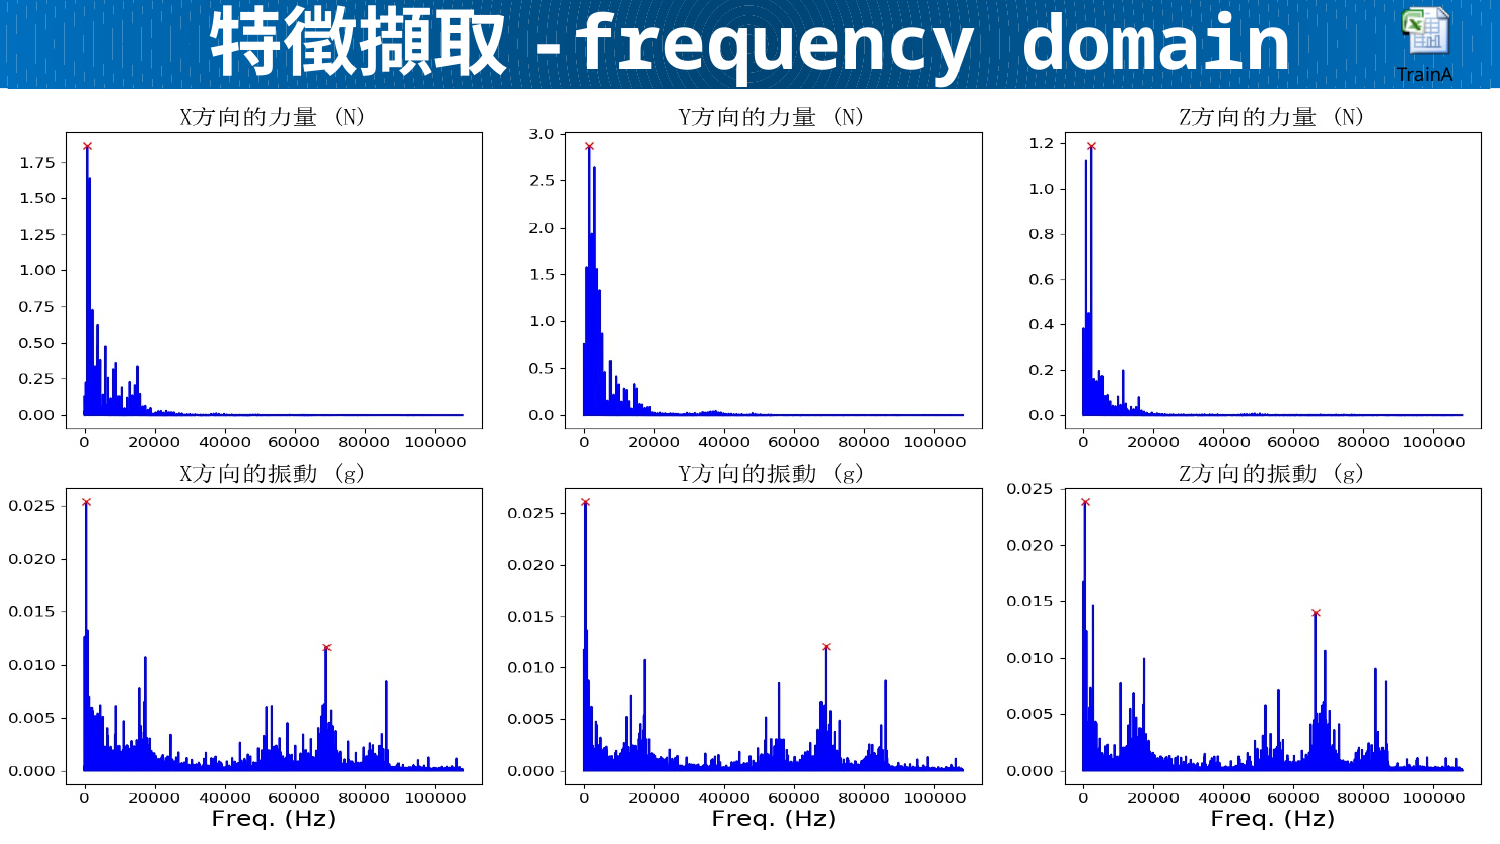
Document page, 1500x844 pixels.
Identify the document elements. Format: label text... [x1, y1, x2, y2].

text_box 特徵擷取-frequency domain [0, 0, 1500, 89]
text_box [1349, 4, 1500, 133]
picture [0, 90, 1500, 844]
